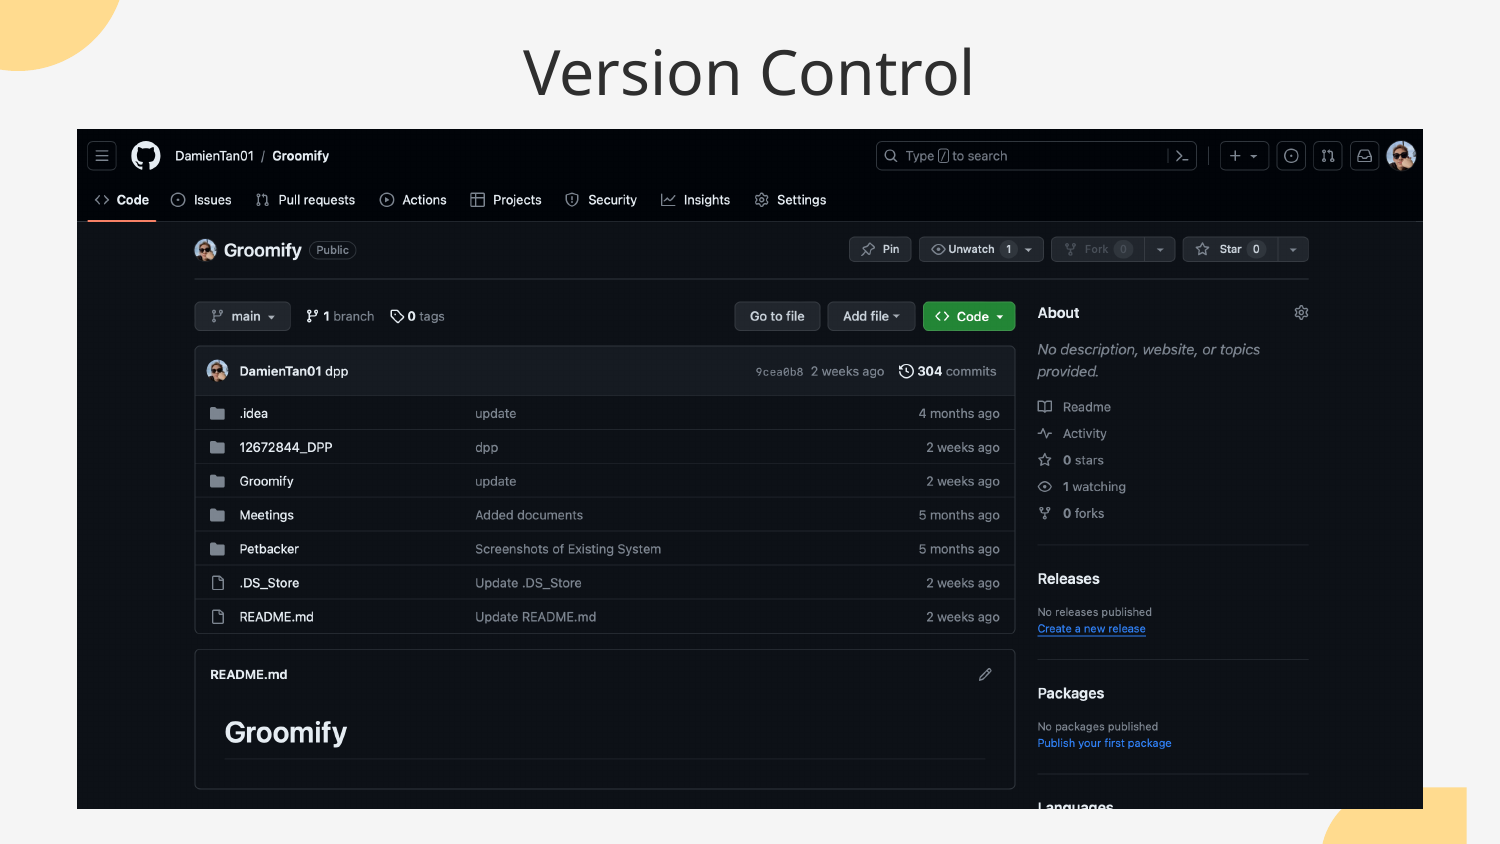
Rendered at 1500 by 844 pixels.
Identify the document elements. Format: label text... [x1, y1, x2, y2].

title Version Control [224, 17, 1276, 118]
picture [77, 128, 1423, 809]
